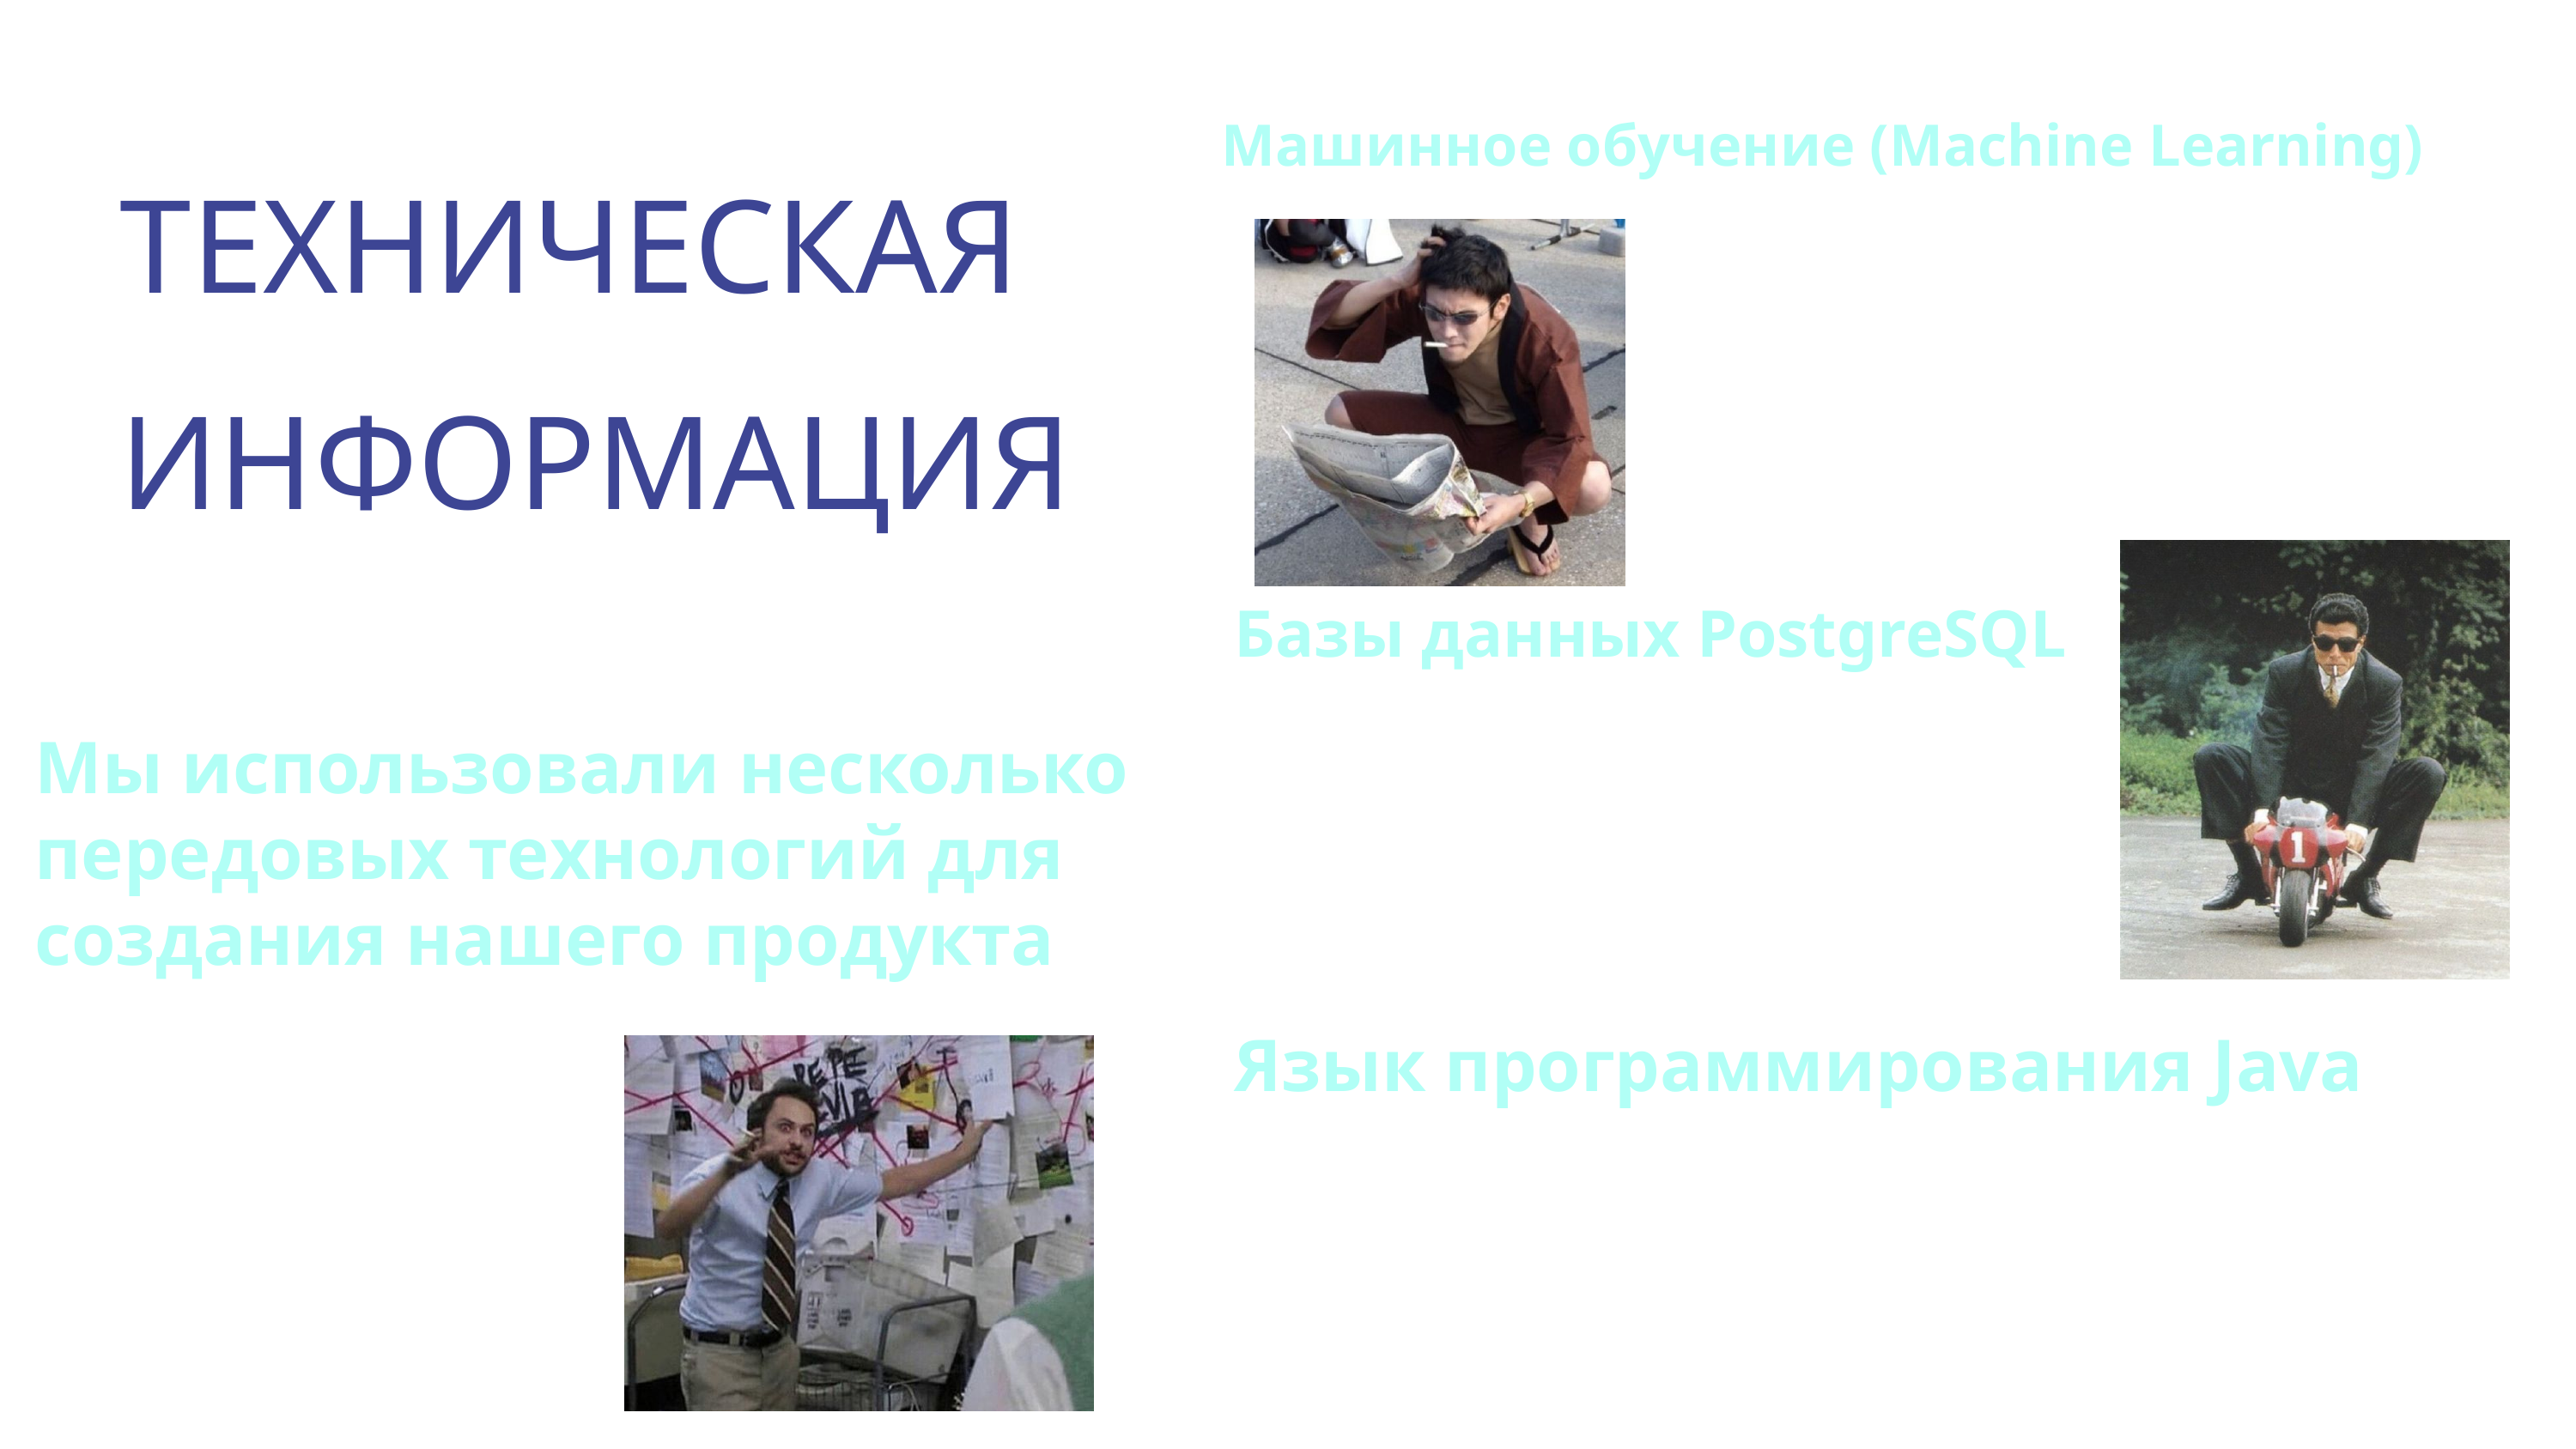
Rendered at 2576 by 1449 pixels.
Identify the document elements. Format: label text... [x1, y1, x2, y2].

text_box Базы данных PostgreSQL [2513, 585, 2522, 676]
picture [1255, 219, 1625, 587]
text_box Базы данных PostgreSQL [1221, 585, 2116, 676]
picture [624, 1034, 1095, 1411]
text_box Мы использовали несколько передовых технологий для создания нашего продукта [22, 715, 1311, 1072]
text_box ТЕХНИЧЕСКАЯ ИНФОРМАЦИЯ [106, 96, 1395, 543]
picture [2120, 540, 2510, 979]
text_box Язык программирования Java [1221, 1014, 2534, 1113]
text_box Машинное обучение (Machine Learning) [1208, 102, 2497, 184]
